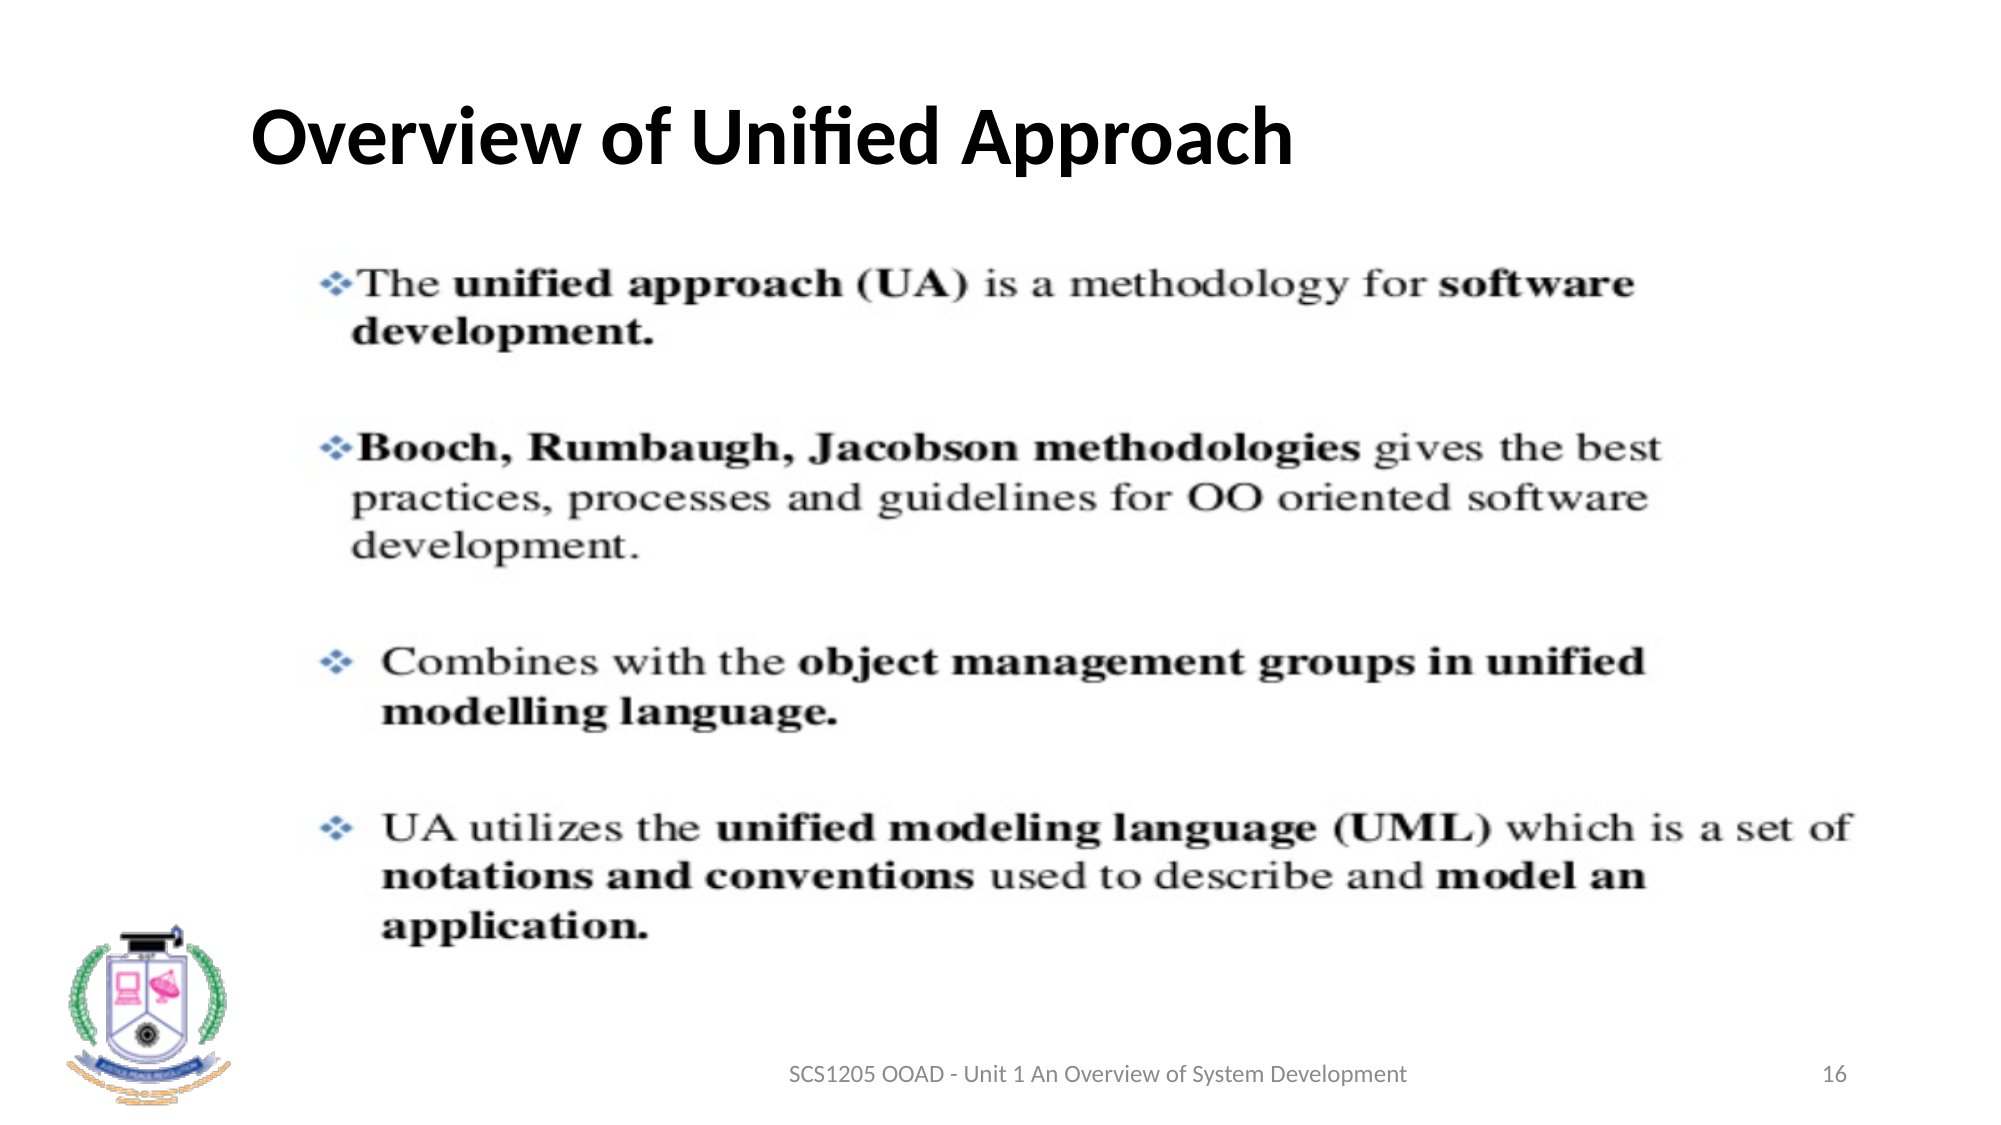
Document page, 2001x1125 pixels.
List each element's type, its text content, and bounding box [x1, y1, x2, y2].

picture [283, 218, 1912, 1007]
picture [50, 923, 268, 1123]
slide_number 16 [1412, 1042, 1863, 1103]
text_box Overview of Unified Approach [236, 0, 1618, 189]
footer SCS1205 OOAD - Unit 1 An Overview of System Development [662, 1042, 1412, 1103]
